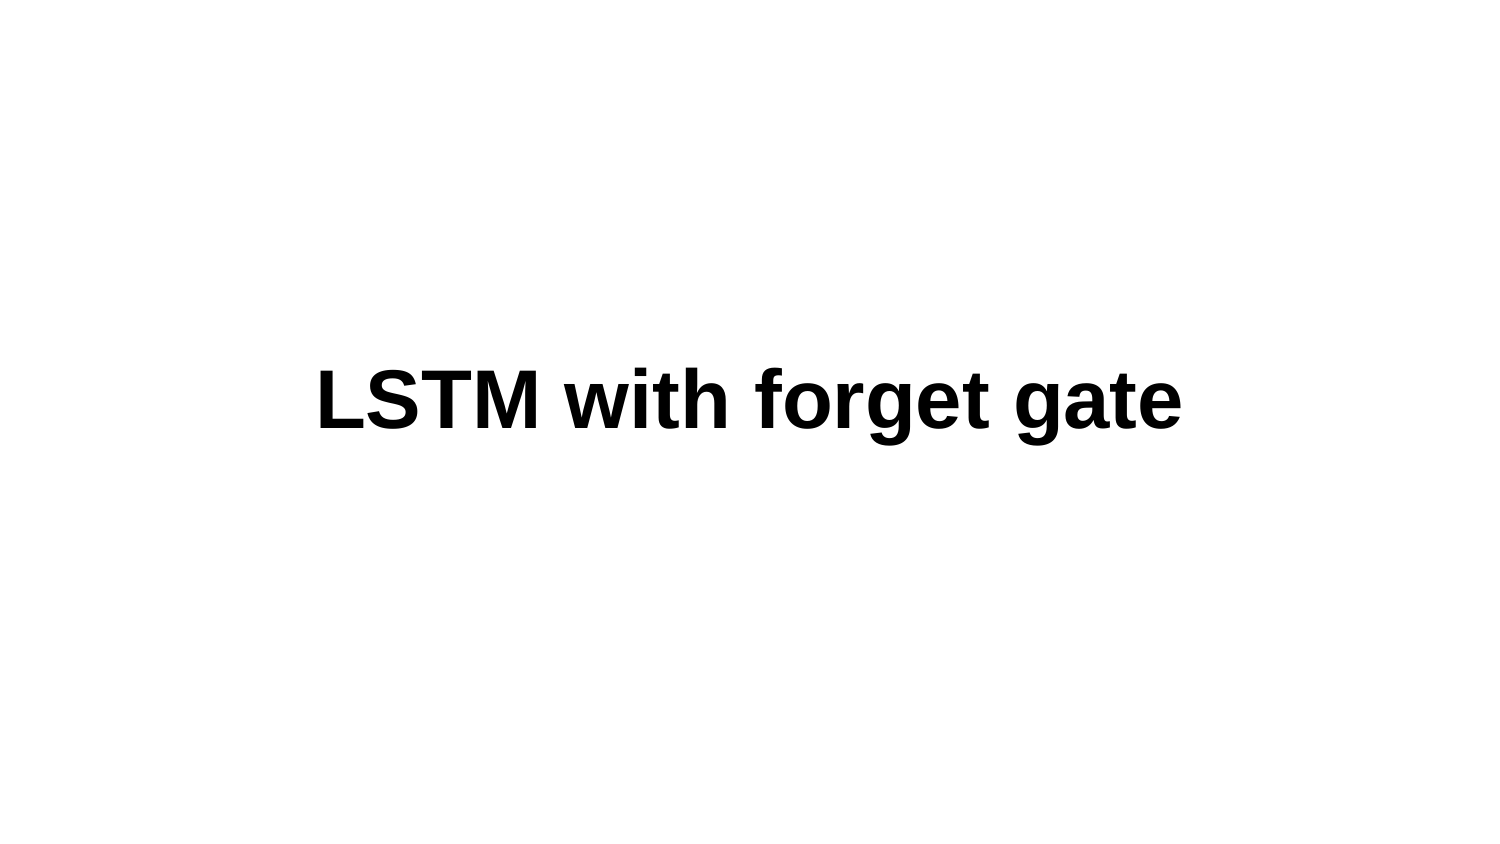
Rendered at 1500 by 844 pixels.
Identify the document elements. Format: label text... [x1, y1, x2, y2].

text_box LSTM with forget gate [0, 337, 1500, 453]
